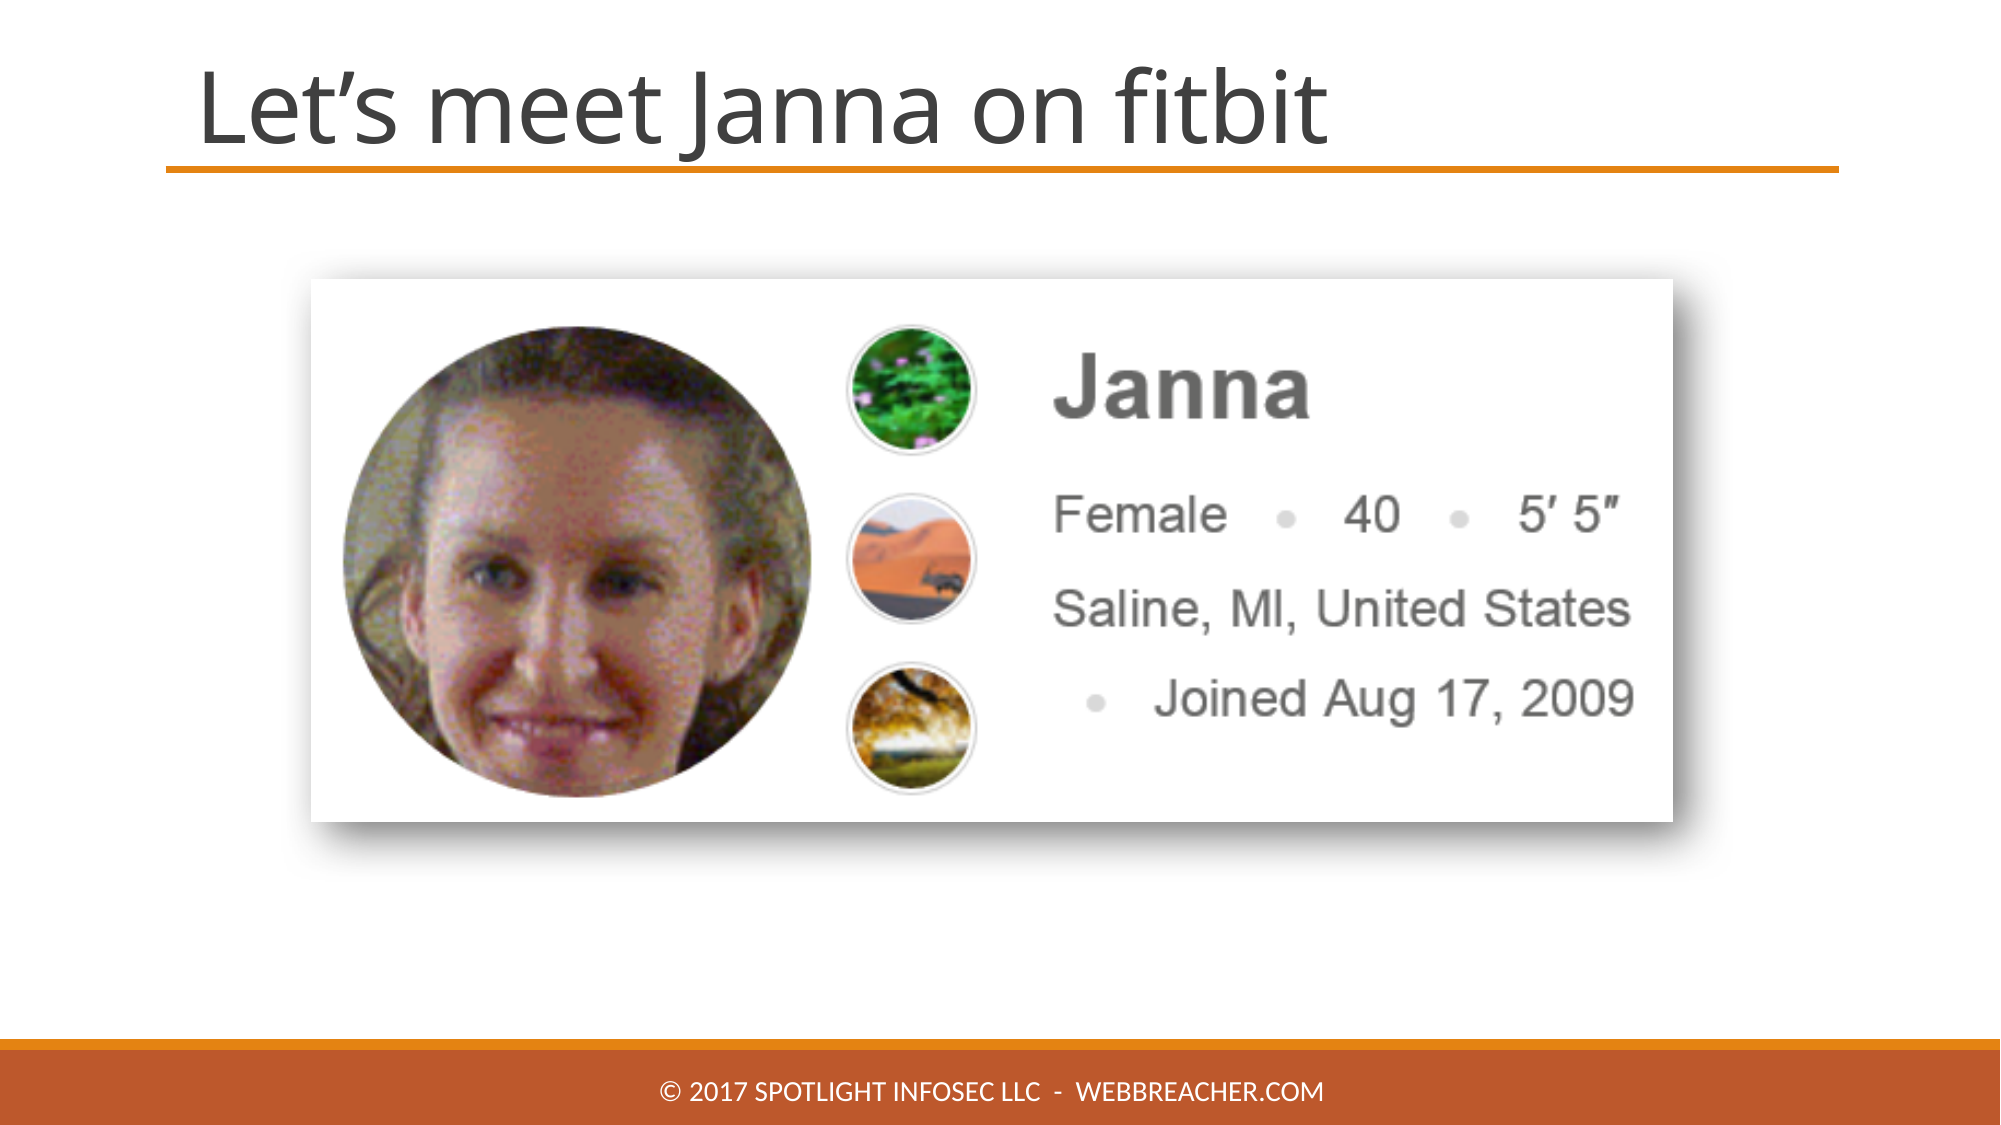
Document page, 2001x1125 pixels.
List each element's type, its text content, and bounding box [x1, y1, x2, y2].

footer © 2017 Spotlight Infosec LLC - WebBreacher.com [441, 1059, 1543, 1120]
title Let’s meet Janna on fitbit [180, 47, 1830, 172]
picture [310, 279, 1673, 822]
